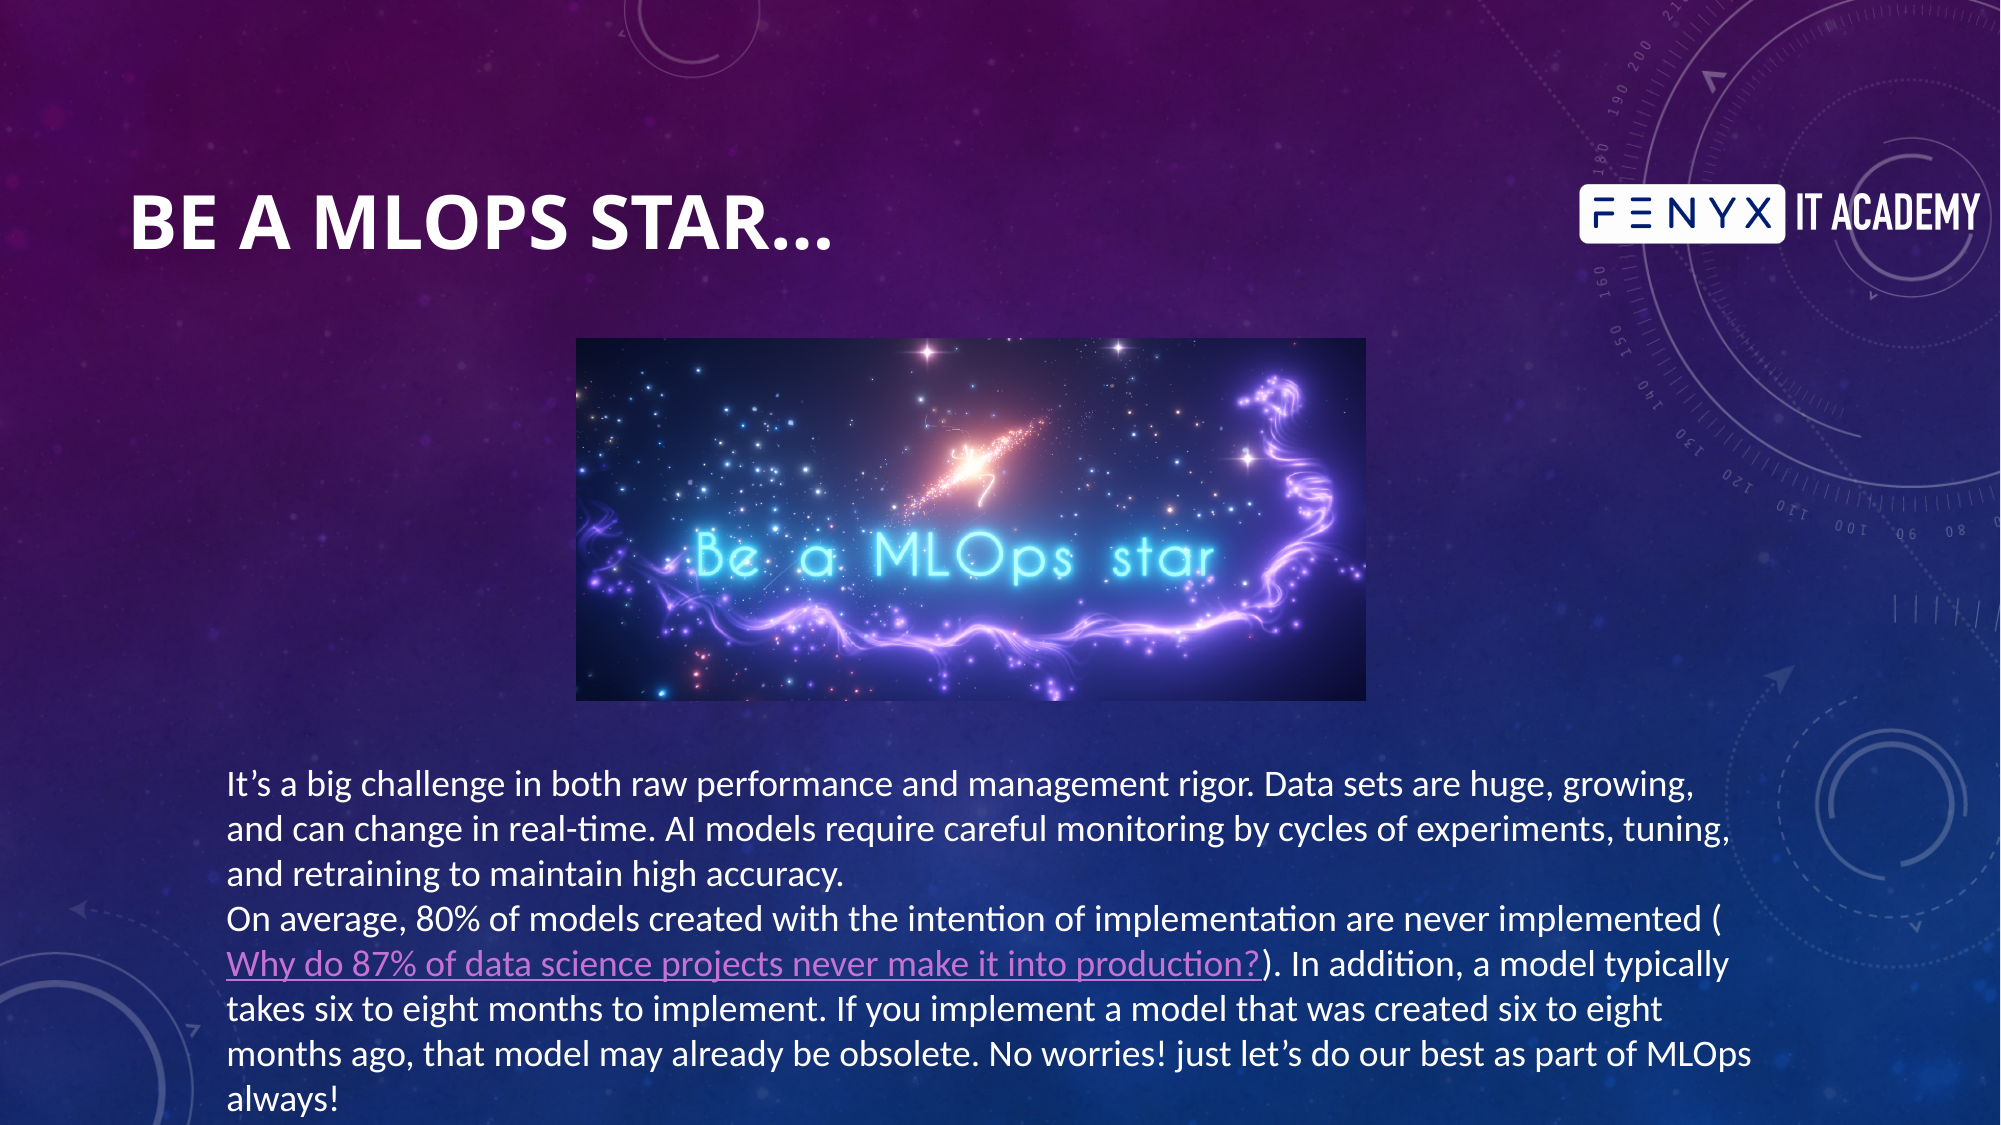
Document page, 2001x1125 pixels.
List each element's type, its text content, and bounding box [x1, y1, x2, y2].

picture [0, 0, 2001, 1125]
title Be a MLOps star… [112, 99, 1775, 339]
text_box It’s a big challenge in both raw performance and management rigor. Data sets are huge, growing, and can change in real-time. AI models require careful monitoring by cycles of experiments, tuning, and retraining to maintain high accuracy. On average, 80% of models created with the intention of implementation are never implemented (Why do 87% of data science projects never make it into production?). In addition, a model typically takes six to eight months to implement. If you implement a model that was created six to eight months ago, that model may already be obsolete. No worries! just let’s do our best as part of MLOps always! [211, 751, 1771, 1125]
